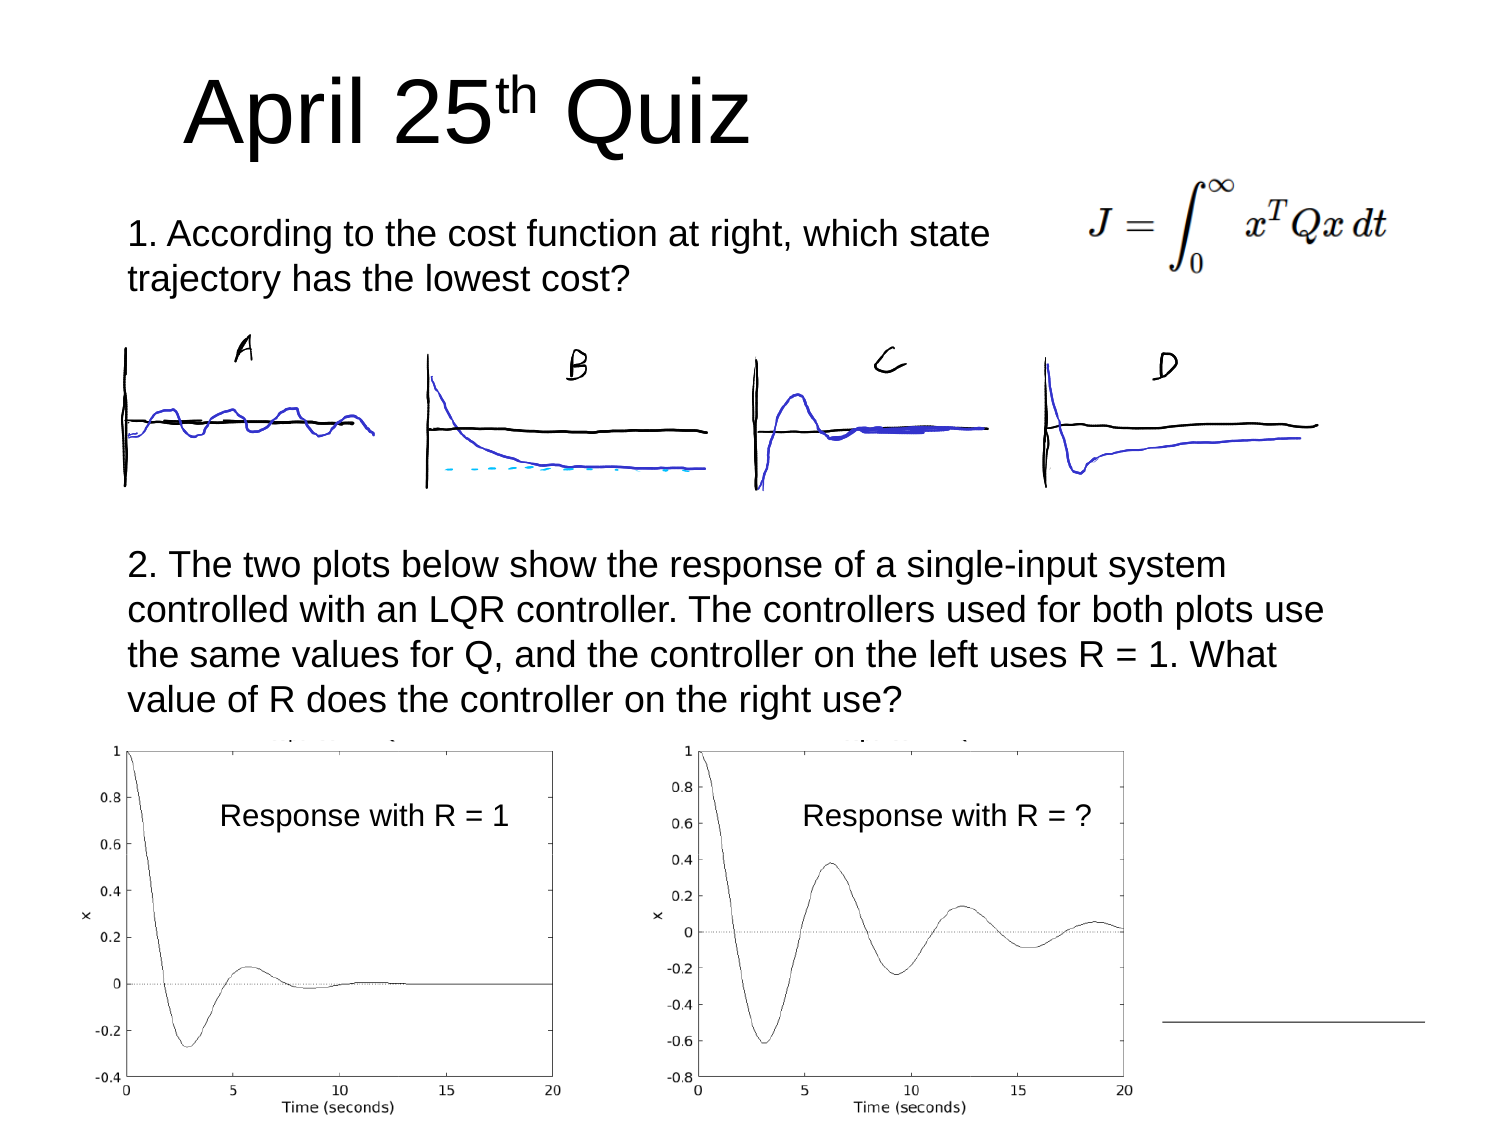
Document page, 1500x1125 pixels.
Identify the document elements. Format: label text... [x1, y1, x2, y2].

title April 25th Quiz [75, 13, 863, 202]
picture [74, 307, 1355, 534]
text_box 2. The two plots below show the response of a single-input system controlled with an LQR controller. The controllers used for both plots use the same values for Q, and the controller on the left uses R = 1. What value of R does the controller on the right use? [112, 532, 1388, 716]
picture [65, 740, 1163, 1125]
picture [1049, 159, 1420, 301]
text_box 1. According to the cost function at right, which state trajectory has the lowest cost? [112, 201, 1044, 300]
